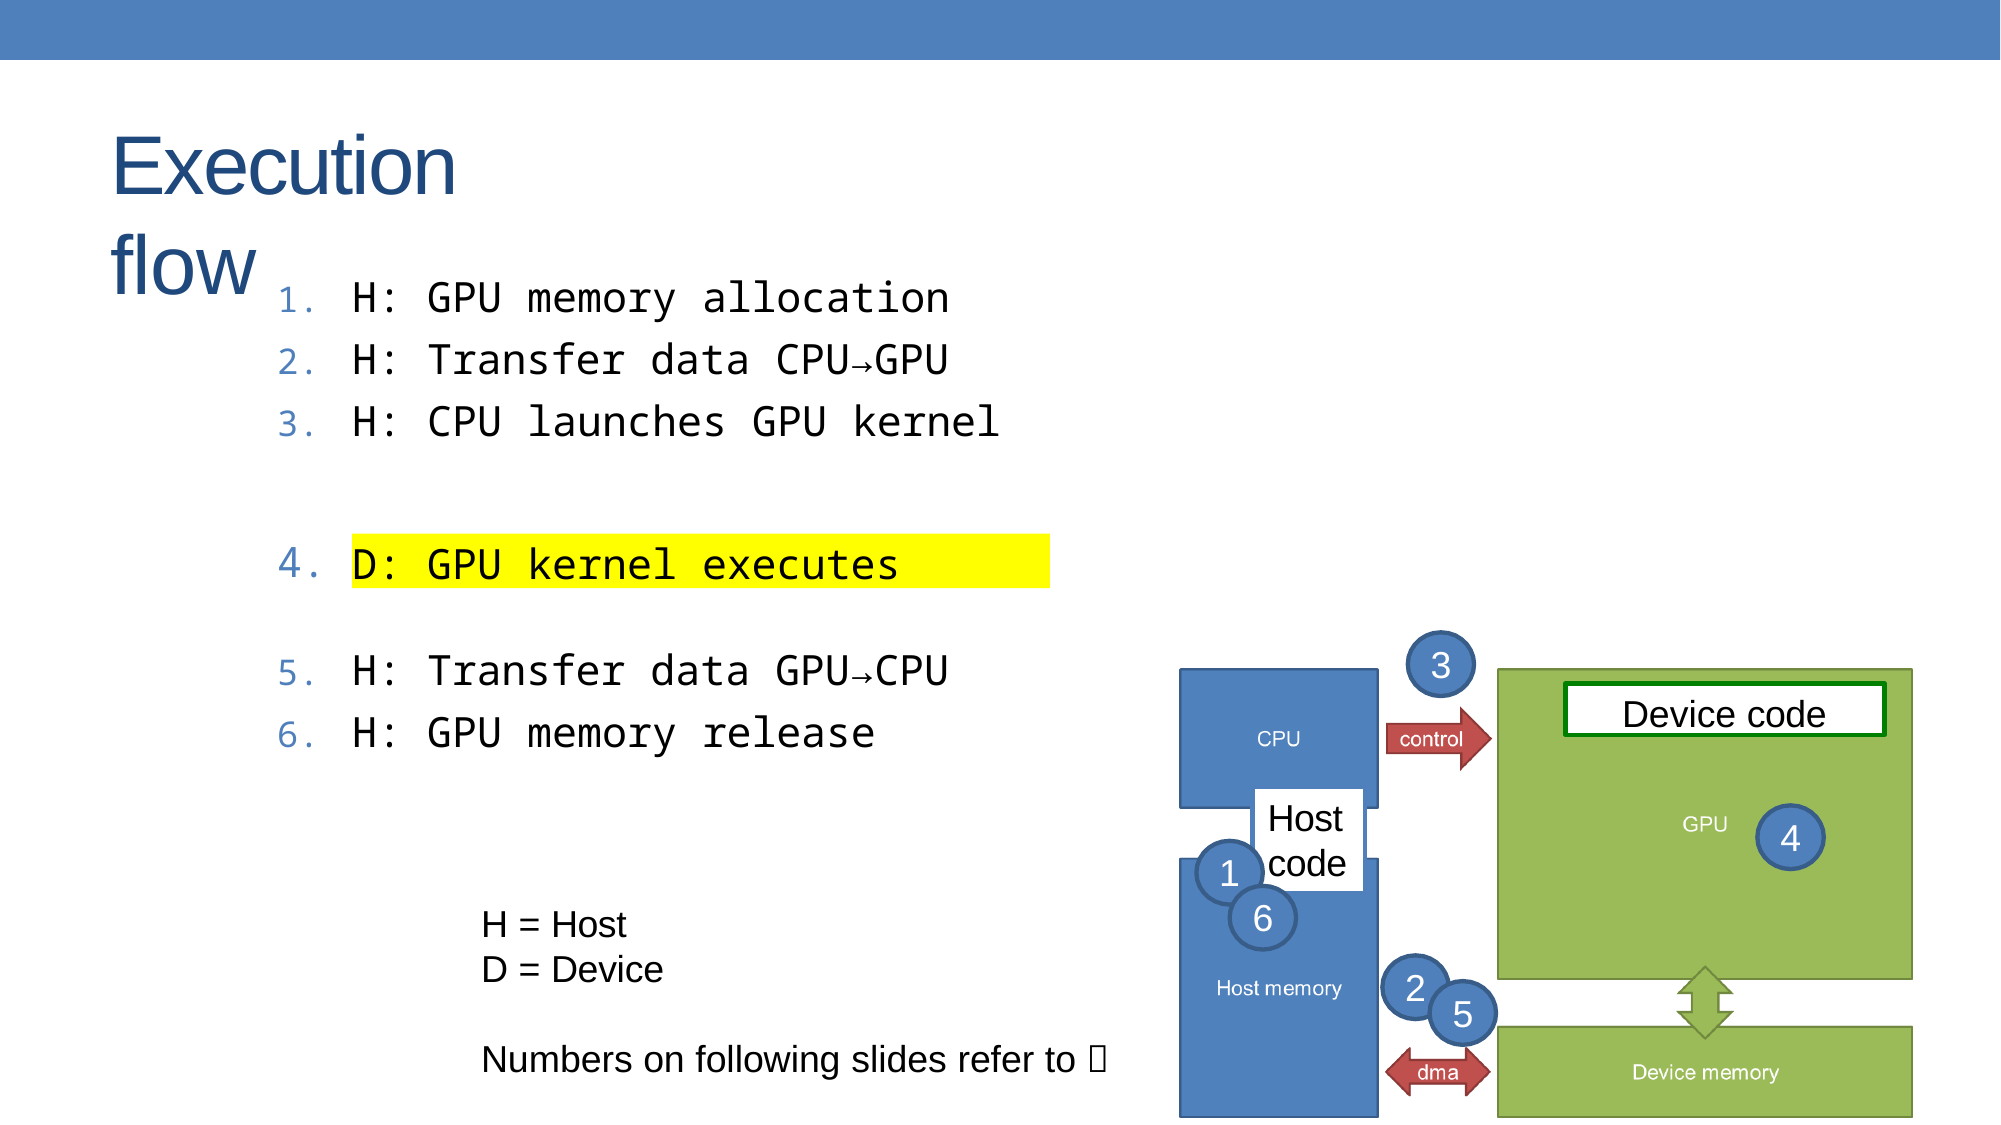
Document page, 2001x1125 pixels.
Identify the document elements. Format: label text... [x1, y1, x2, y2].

picture [1179, 668, 1913, 1119]
text_box Numbers on following slides refer to  [478, 1032, 1127, 1080]
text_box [1249, 784, 1368, 896]
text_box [1427, 978, 1499, 1048]
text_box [1379, 952, 1452, 1022]
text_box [1227, 883, 1299, 952]
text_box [1405, 629, 1477, 699]
text_box D: GPU kernel executes [352, 533, 1050, 589]
title Execution flow [108, 108, 623, 311]
text_box H = Host D = Device [478, 897, 668, 991]
text_box H: Transfer data GPU→CPU H: GPU memory release [275, 629, 1203, 756]
text_box H: GPU memory allocation H: Transfer data CPU→GPU H: CPU launches GPU kernel [274, 256, 1229, 445]
text_box 4. [274, 533, 327, 586]
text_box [1754, 802, 1827, 872]
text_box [1193, 838, 1266, 907]
